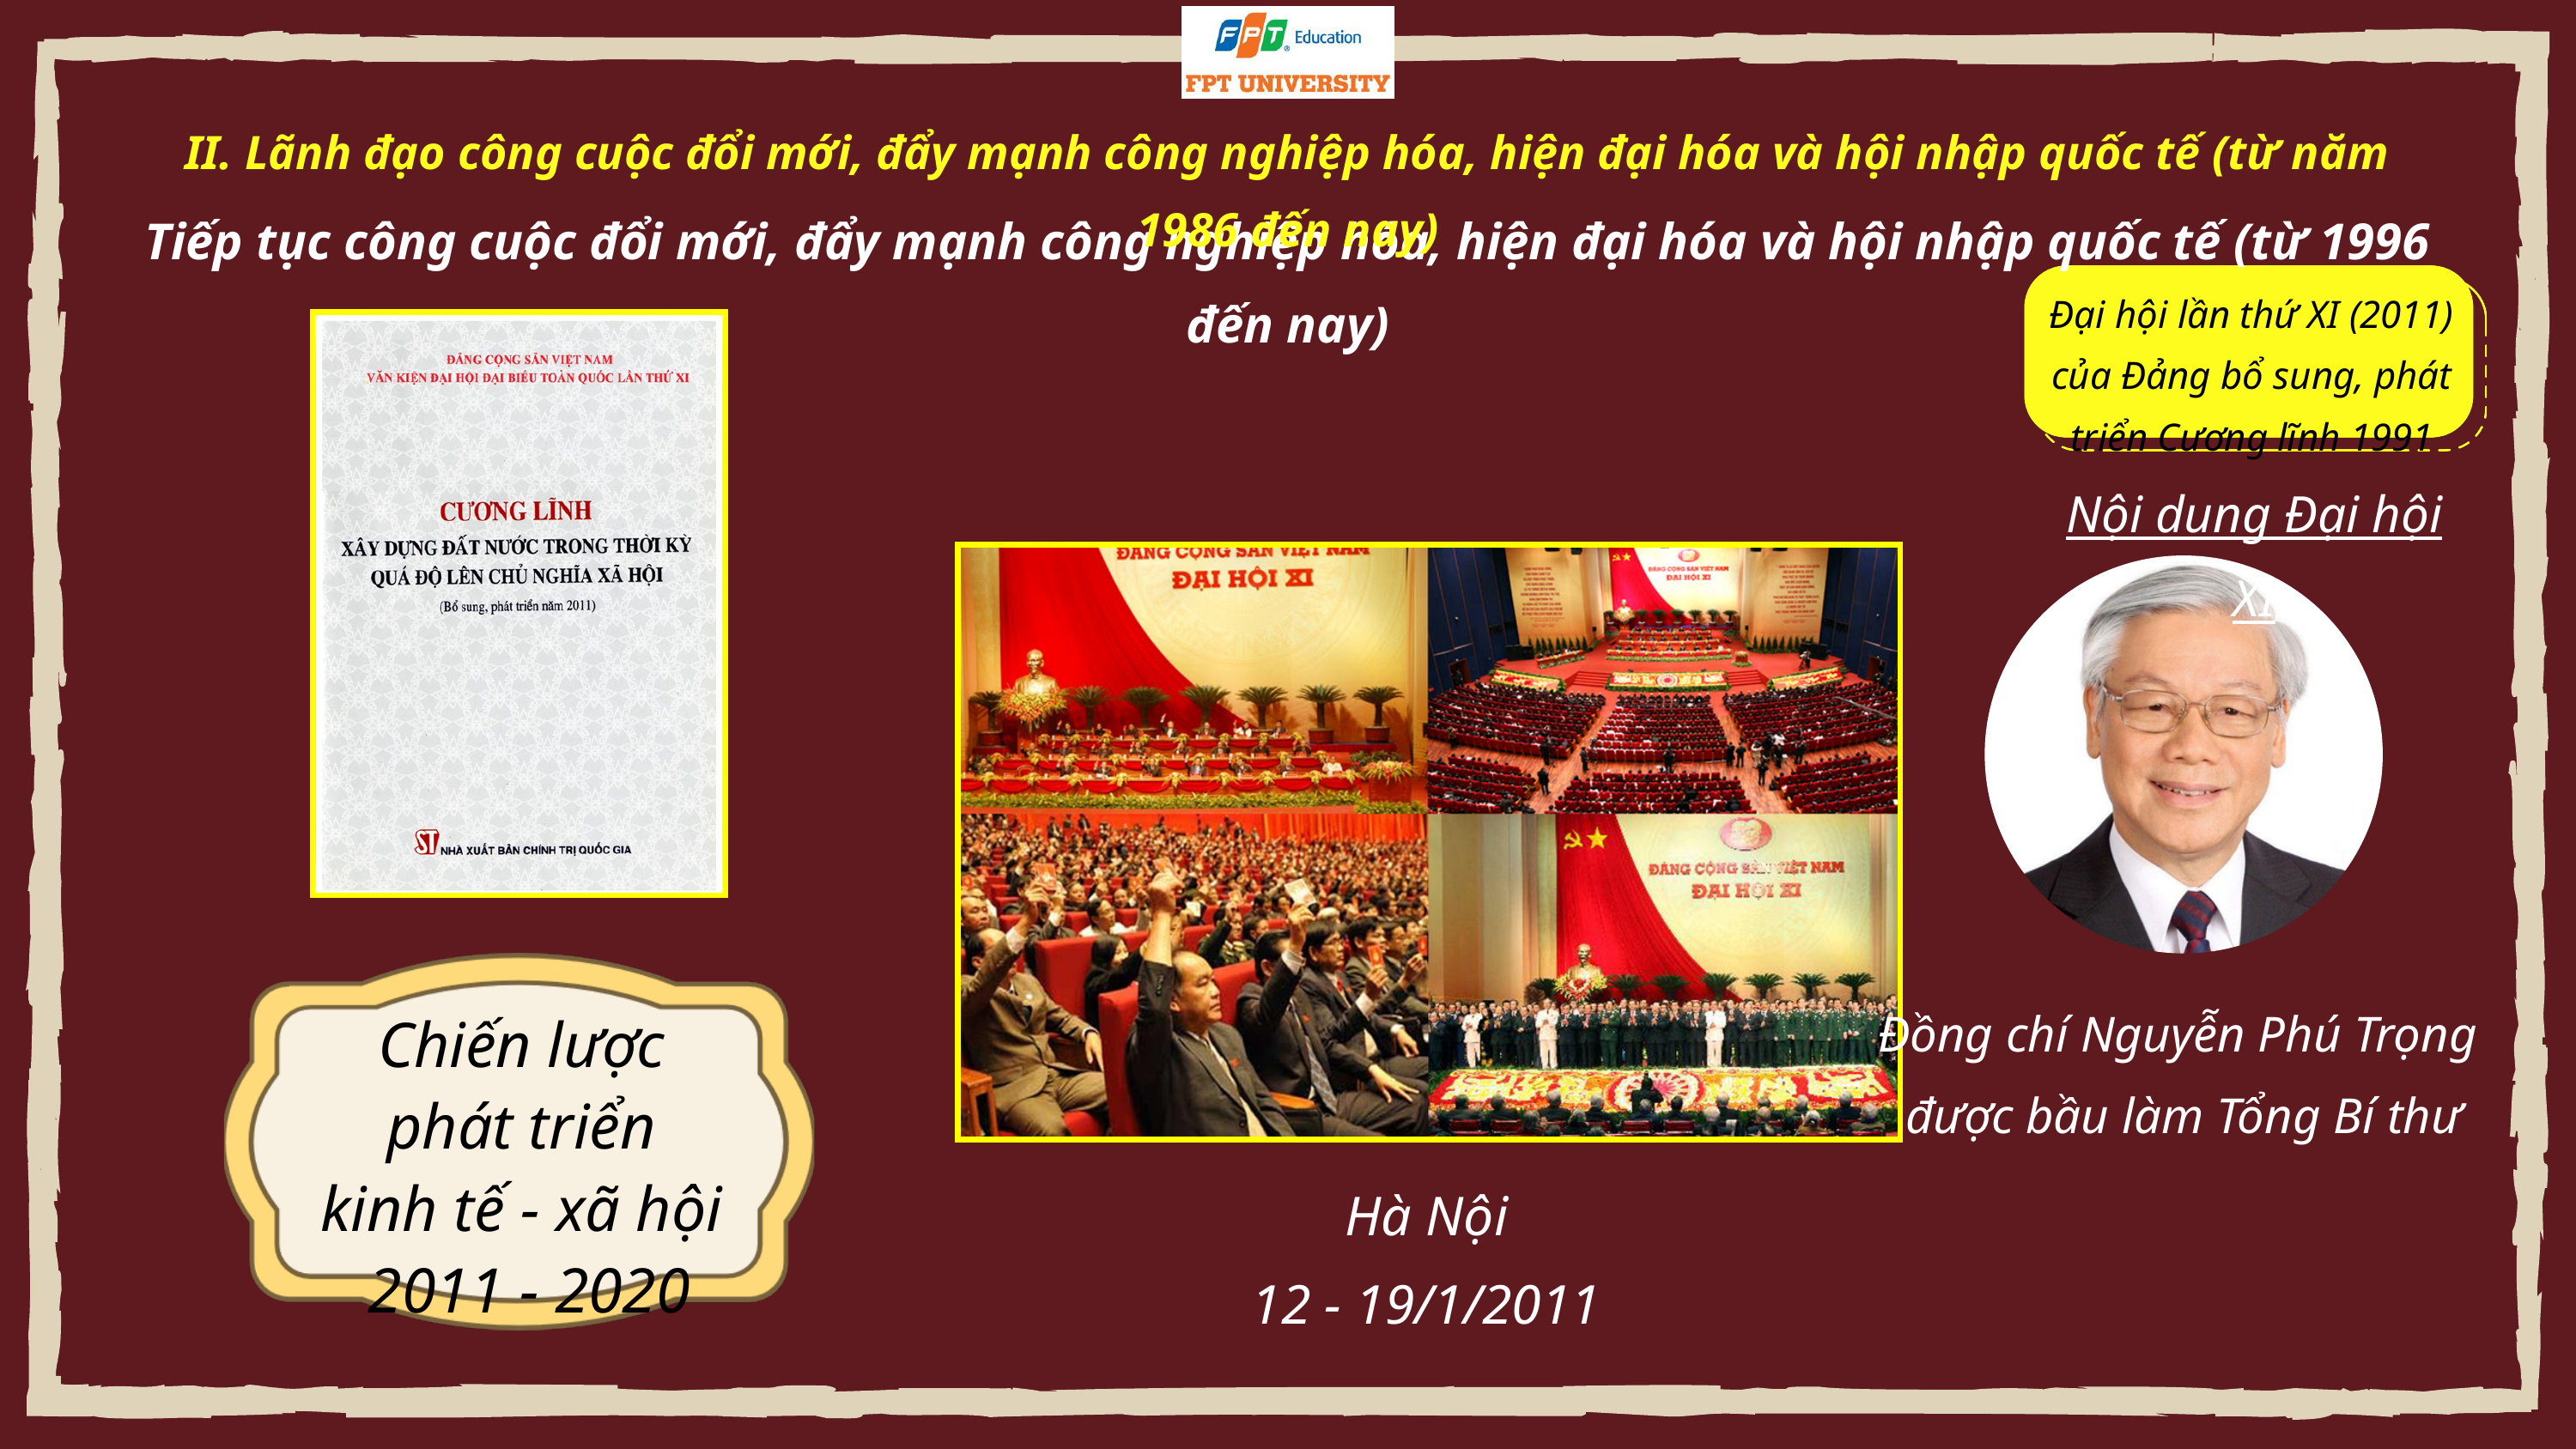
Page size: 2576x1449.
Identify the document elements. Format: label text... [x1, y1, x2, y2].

text_box Tiếp tục công cuộc đổi mới, đẩy mạnh công nghiệp hóa, hiện đại hóa và hội nhập quốc tế (từ 1996 đến nay) [143, 257, 2433, 354]
text_box [1182, 6, 1394, 99]
text_box Nội dung Đại hội XI [2062, 459, 2446, 627]
text_box Đồng chí Nguyễn Phú Trọng được bầu làm Tổng Bí thư [1866, 980, 2501, 1143]
text_box Hà Nội 12 - 19/1/2011 [957, 1158, 1896, 1335]
text_box [957, 544, 1900, 1140]
text_box [1984, 597, 2383, 954]
text_box II. Lãnh đạo công cuộc đổi mới, đẩy mạnh công nghiệp hóa, hiện đại hóa và hội nhập quốc tế (từ năm 1986 đến nay) [129, 101, 2447, 257]
text_box [313, 312, 726, 896]
text_box [26, 28, 2550, 1420]
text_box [2022, 264, 2488, 452]
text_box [223, 953, 815, 1331]
